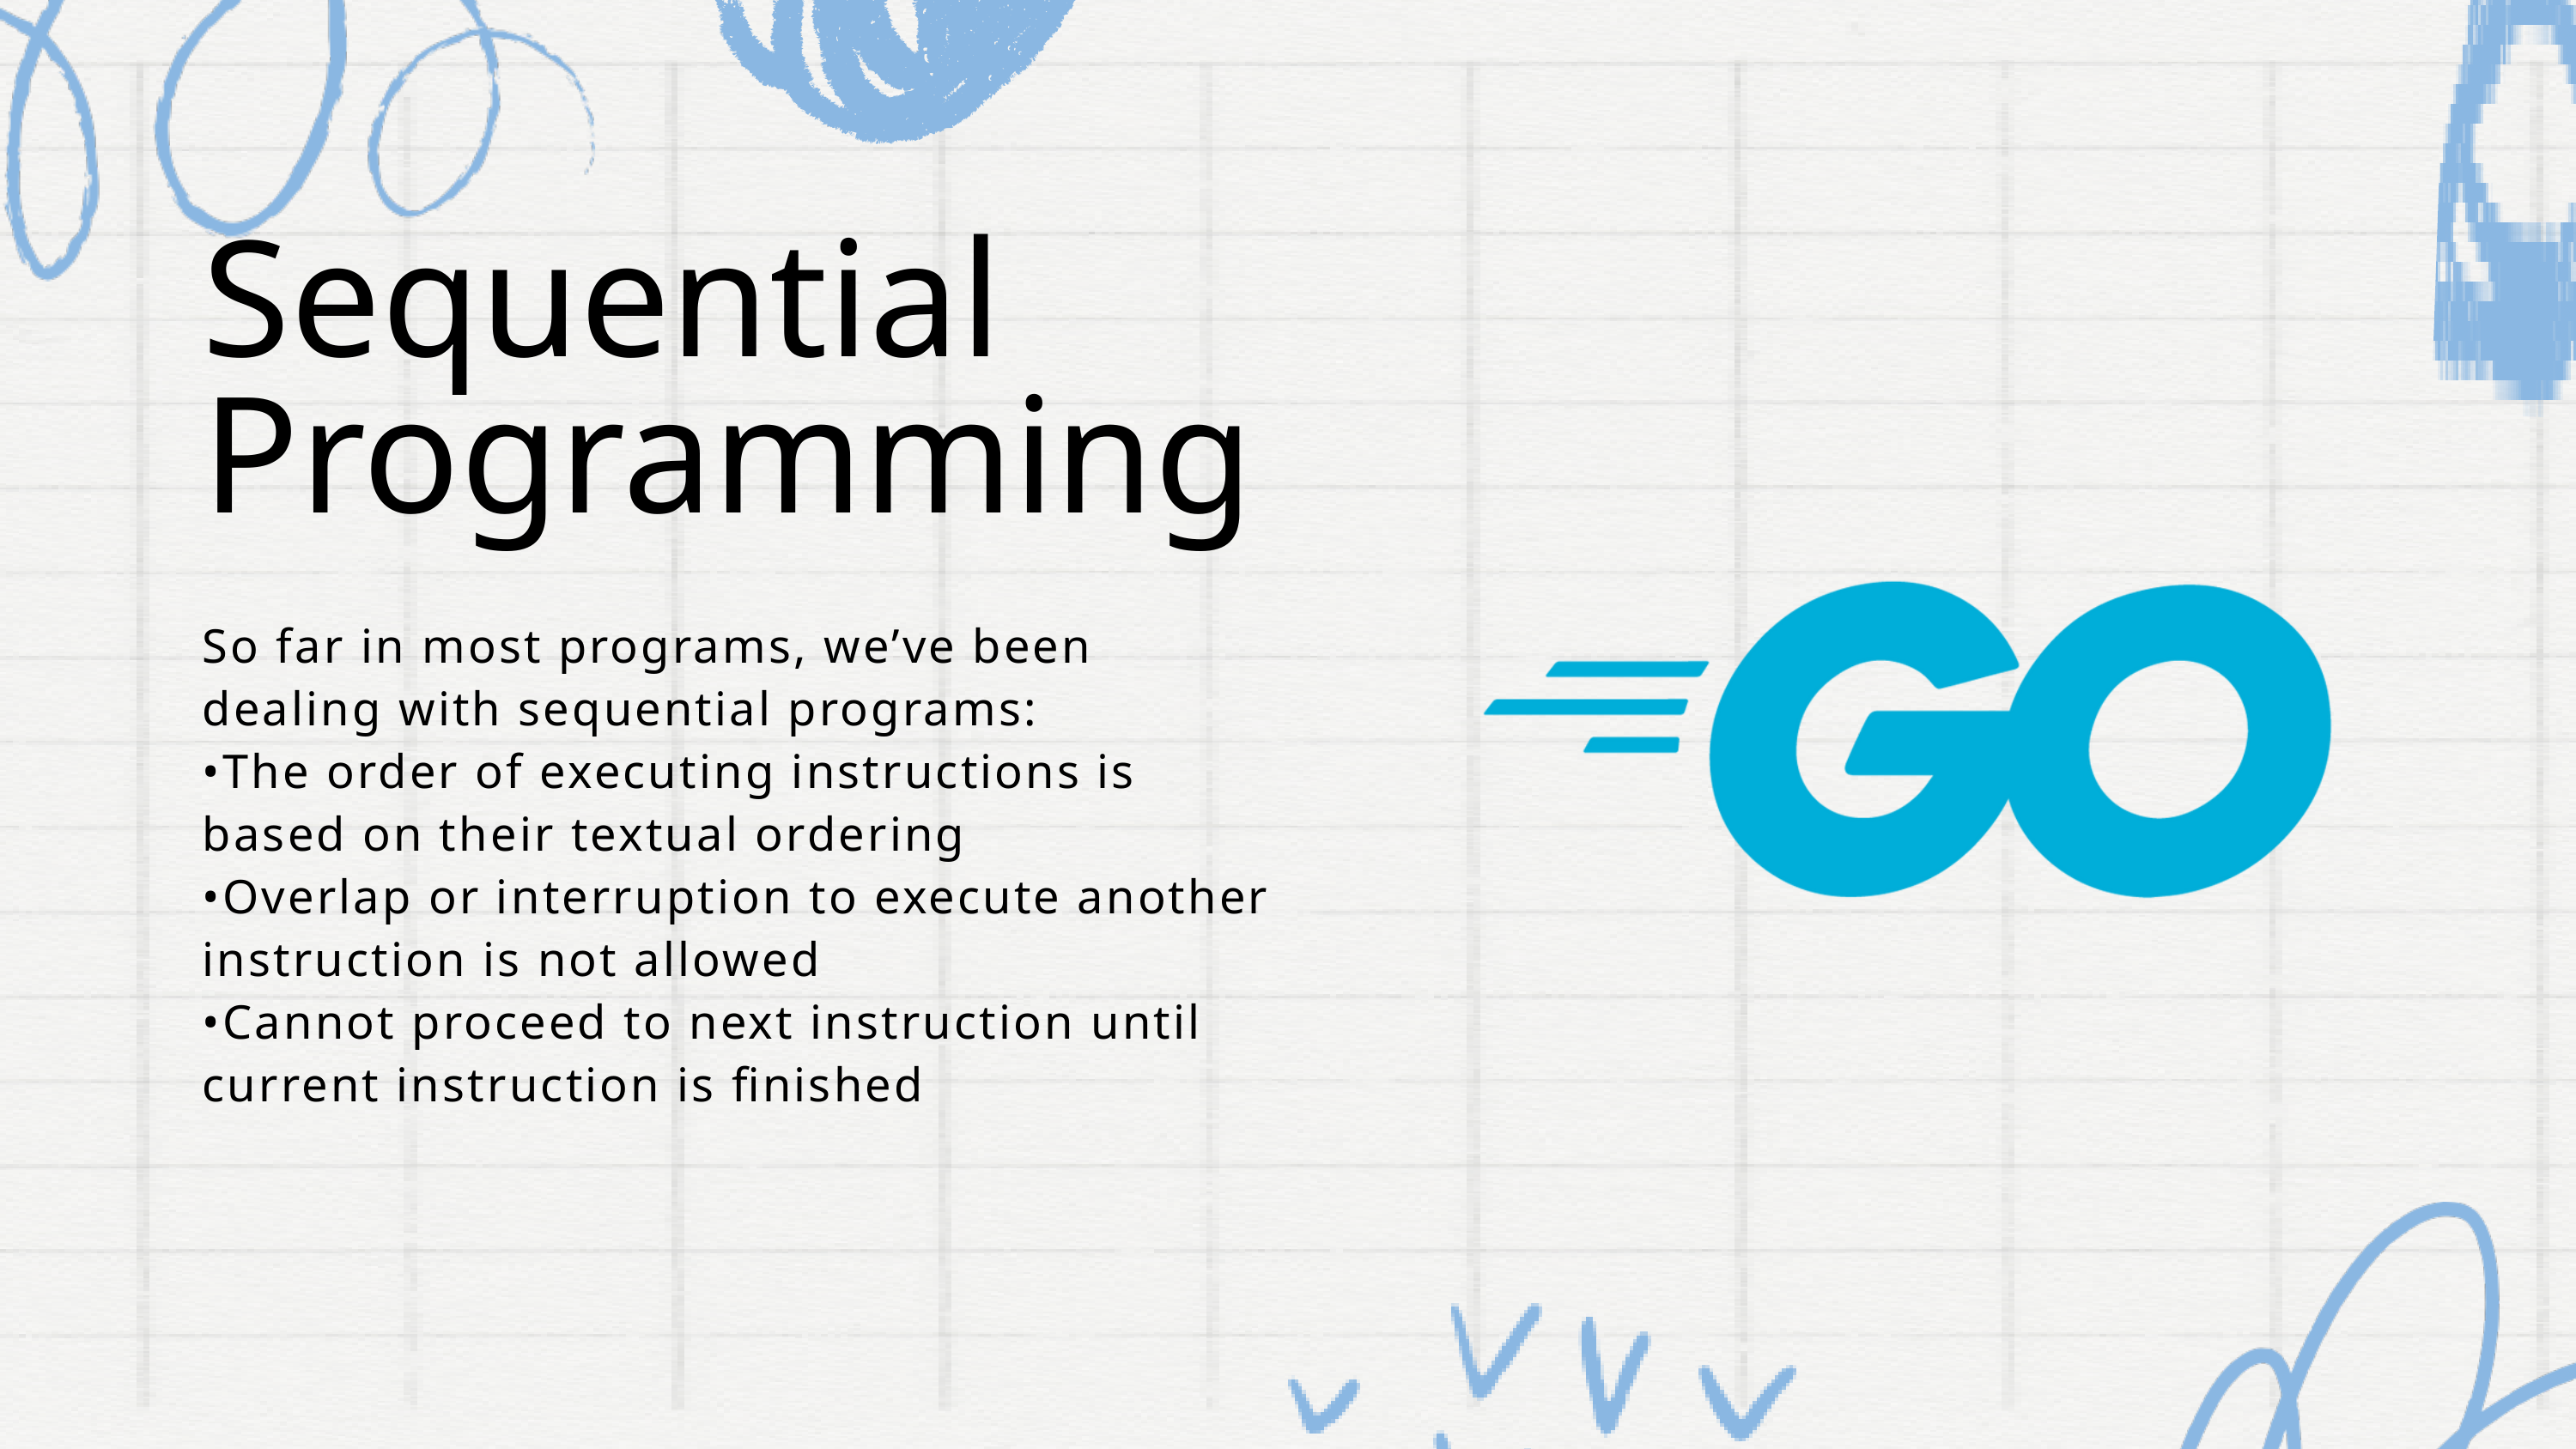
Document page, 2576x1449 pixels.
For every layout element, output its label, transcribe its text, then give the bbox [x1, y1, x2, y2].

text_box [1288, 1303, 1862, 1449]
text_box [704, 0, 1113, 145]
text_box [2432, 0, 2576, 419]
text_box [0, 0, 2576, 1449]
text_box [1381, 260, 2432, 1189]
text_box [2162, 1202, 2576, 1449]
text_box Sequential Programming [202, 232, 1309, 545]
text_box [0, 0, 596, 282]
text_box So far in most programs, we’ve been dealing with sequential programs: •The order of executing instructions is based on their textual ordering •Overlap or interruption to execute another instruction is not allowed •Cannot proceed to next instruction until current instruction is finished [202, 609, 1288, 1165]
